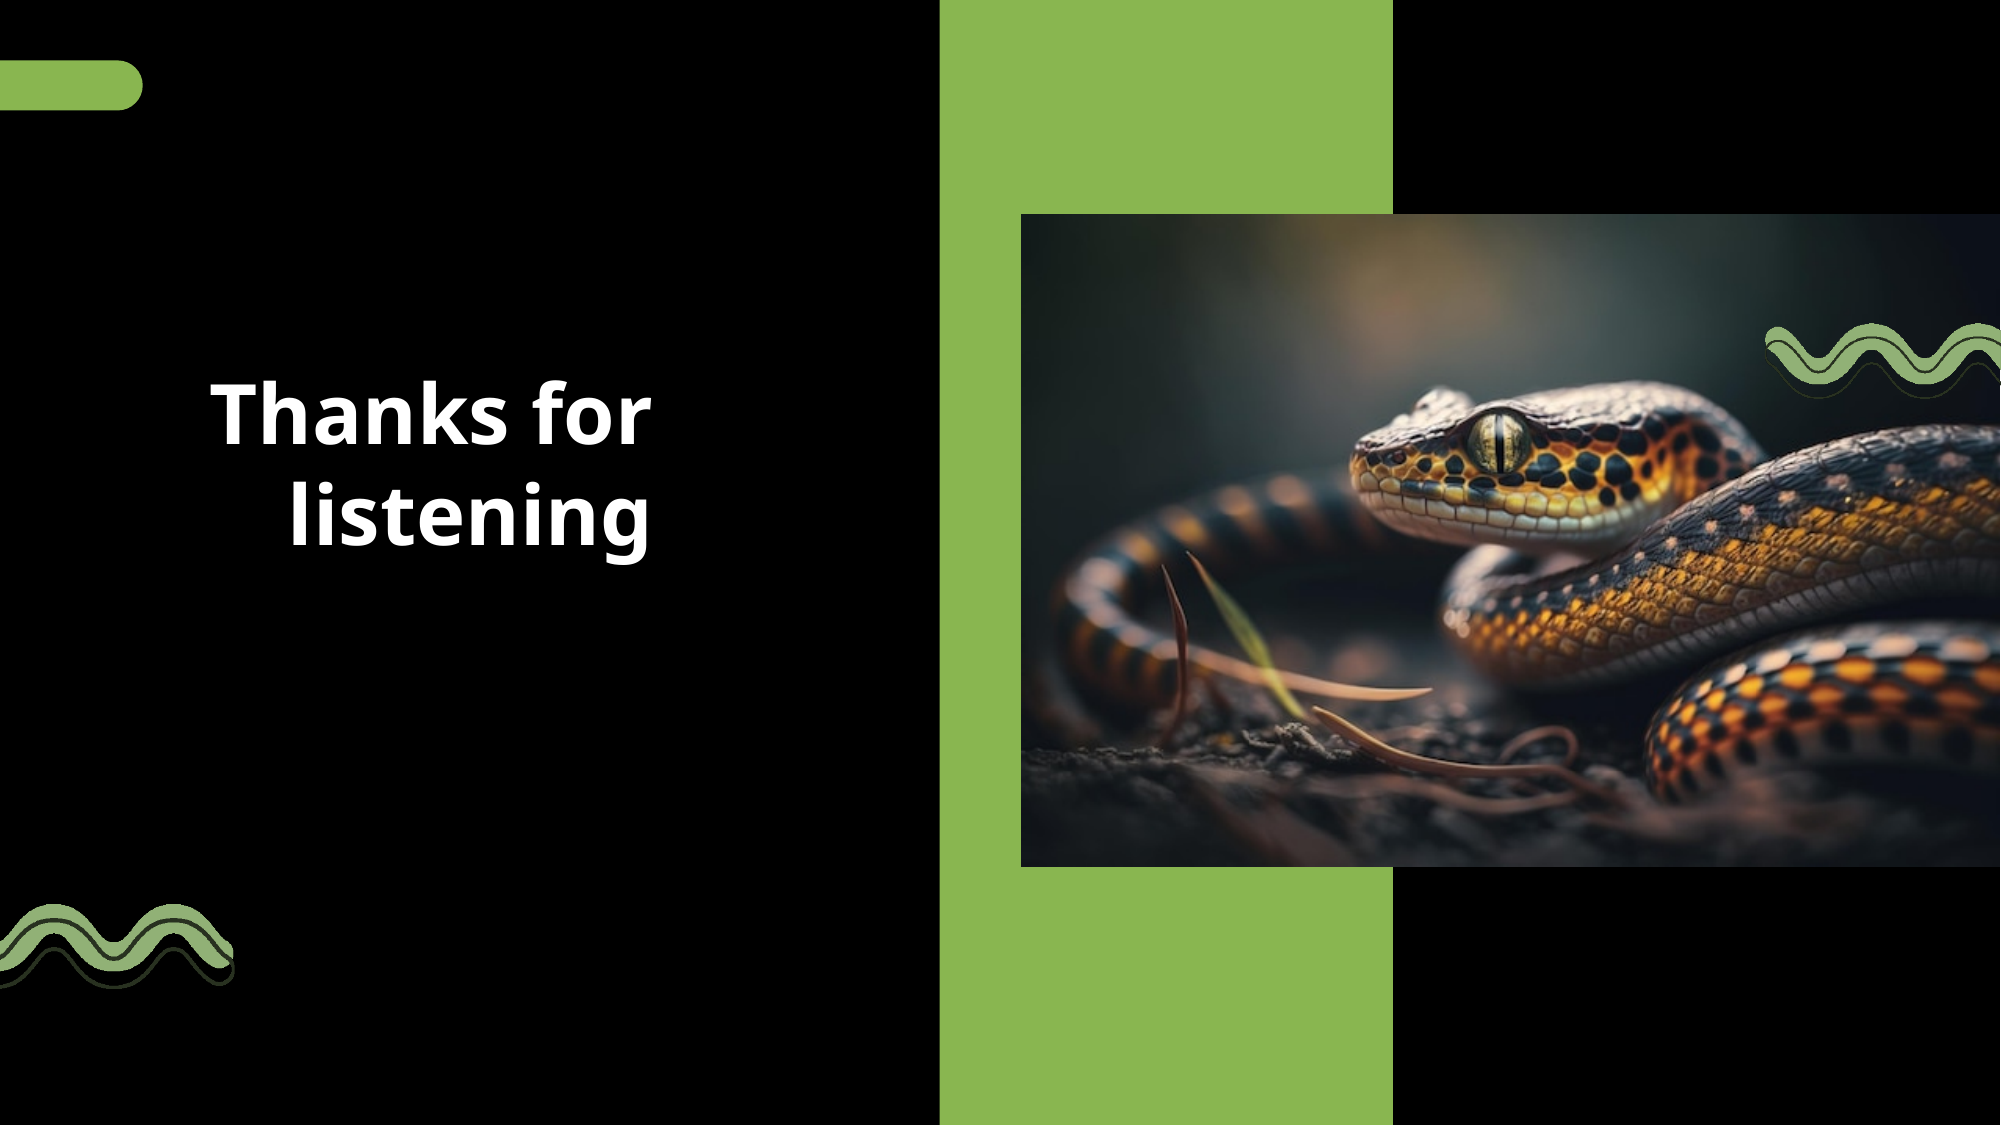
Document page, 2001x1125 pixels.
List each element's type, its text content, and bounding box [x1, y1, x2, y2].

text_box Thanks for listening [0, 354, 669, 569]
picture [1021, 214, 2000, 867]
text_box [0, 59, 144, 112]
text_box [939, 0, 1394, 1125]
picture [0, 904, 235, 989]
